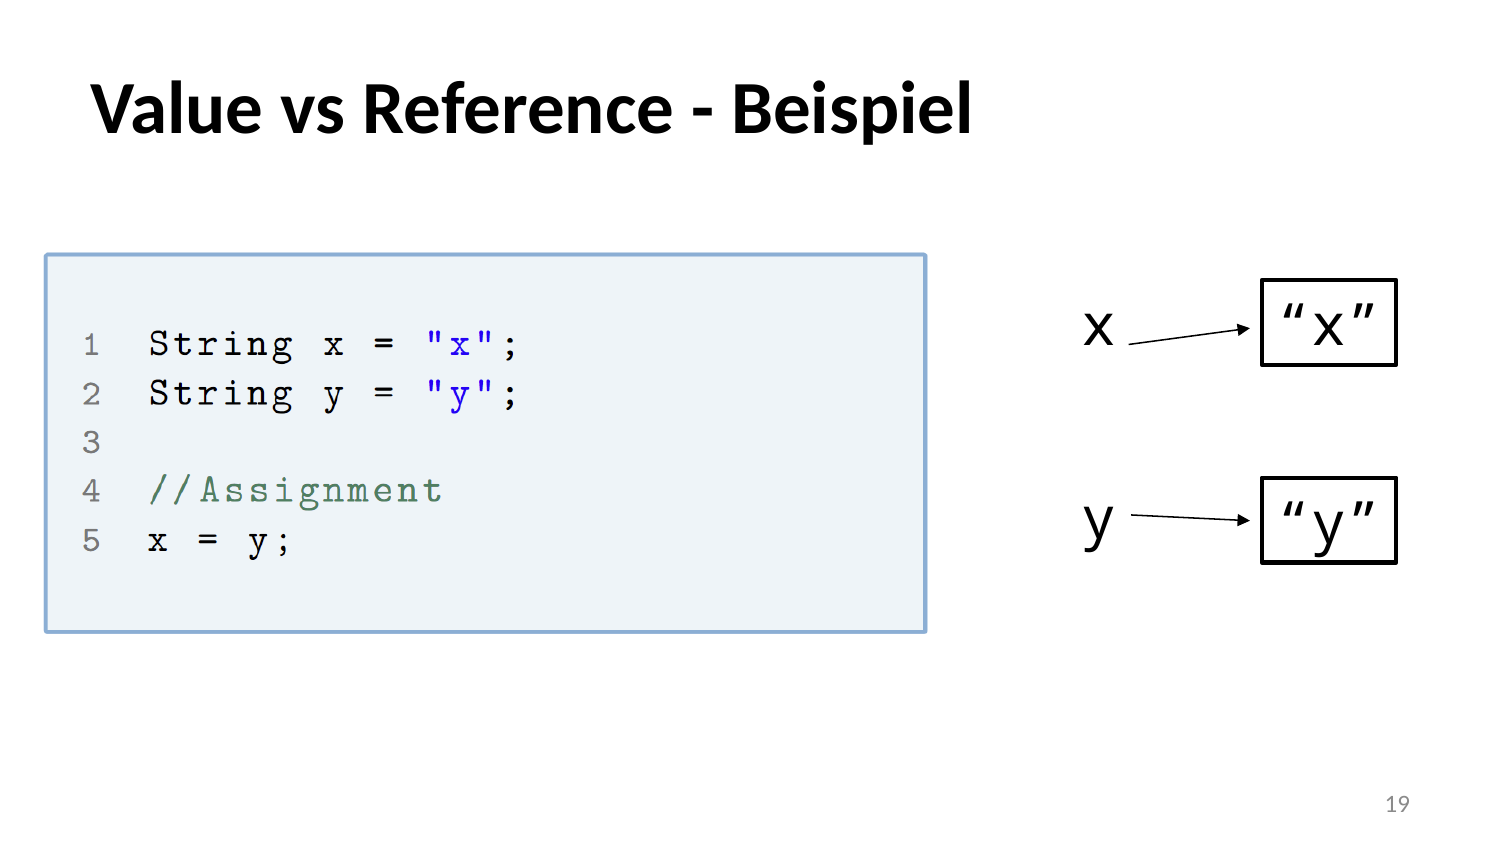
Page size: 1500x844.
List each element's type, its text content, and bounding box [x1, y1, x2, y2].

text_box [1128, 327, 1251, 345]
picture [29, 237, 945, 652]
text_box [1128, 515, 1251, 521]
text_box x [1066, 280, 1132, 365]
text_box “x” [1260, 278, 1398, 367]
text_box y [1066, 472, 1132, 558]
title Value vs Reference - Beispiel [75, 33, 1425, 175]
slide_number 19 [1074, 782, 1425, 827]
text_box “y” [1260, 476, 1398, 565]
